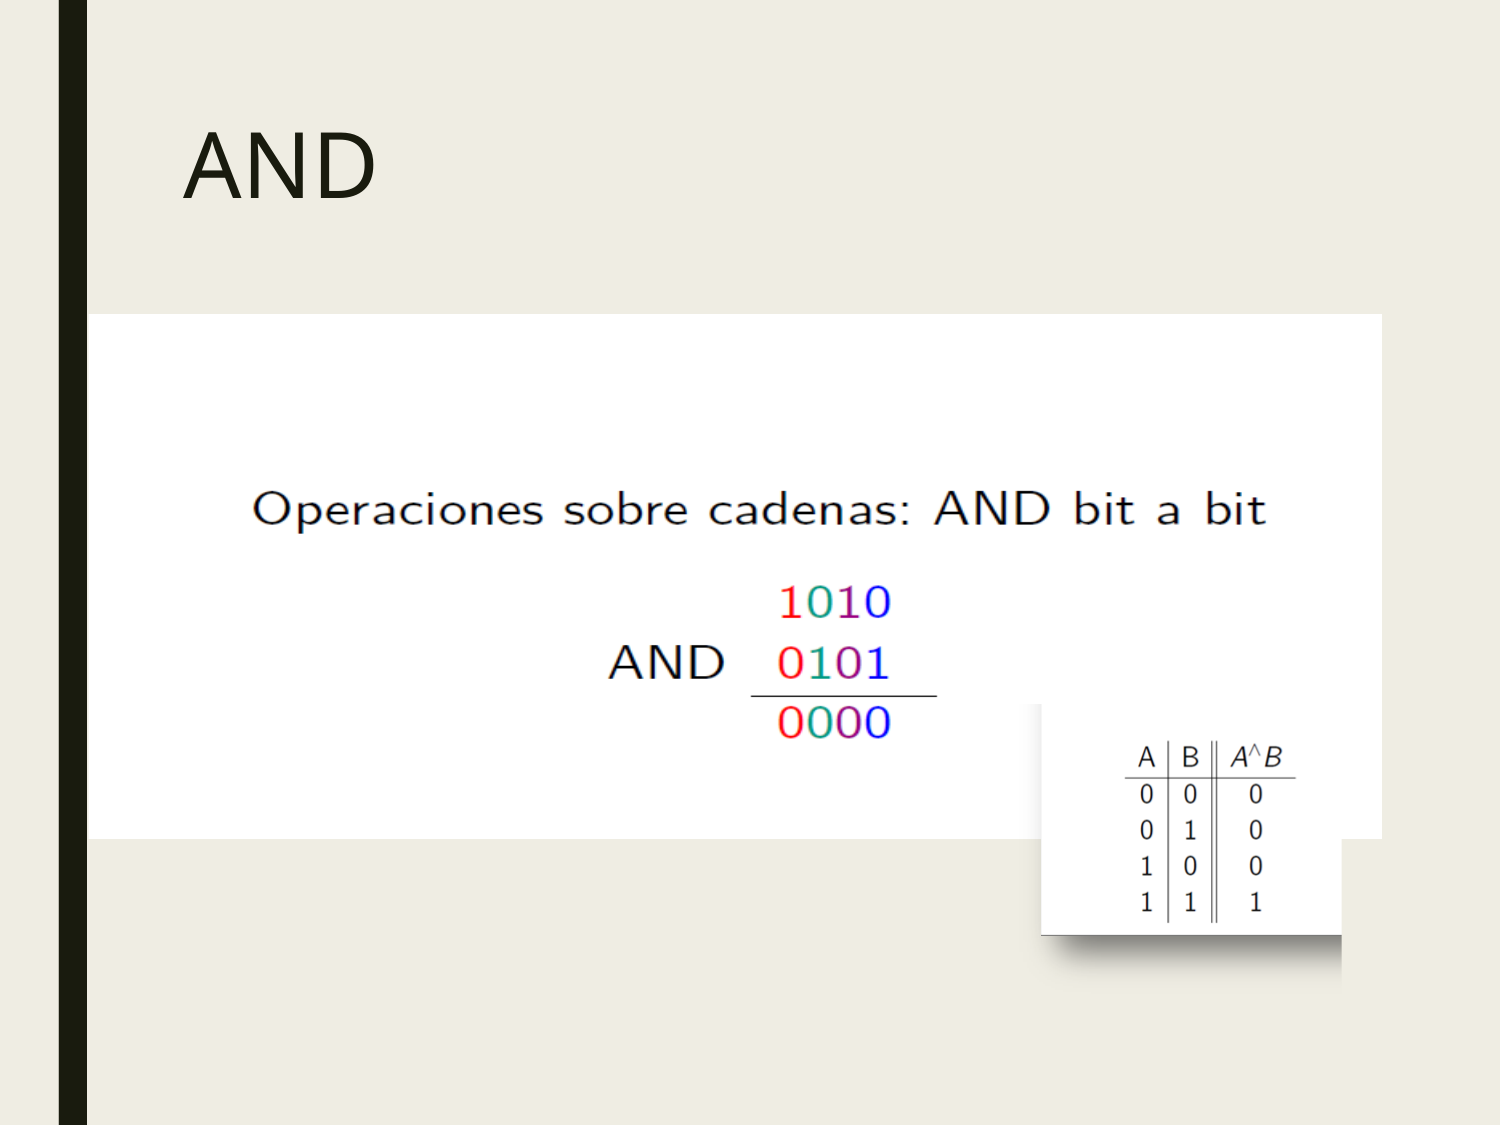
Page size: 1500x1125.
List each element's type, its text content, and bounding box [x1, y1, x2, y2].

title AND [168, 112, 1351, 314]
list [88, 314, 1382, 839]
picture [1009, 704, 1342, 1001]
